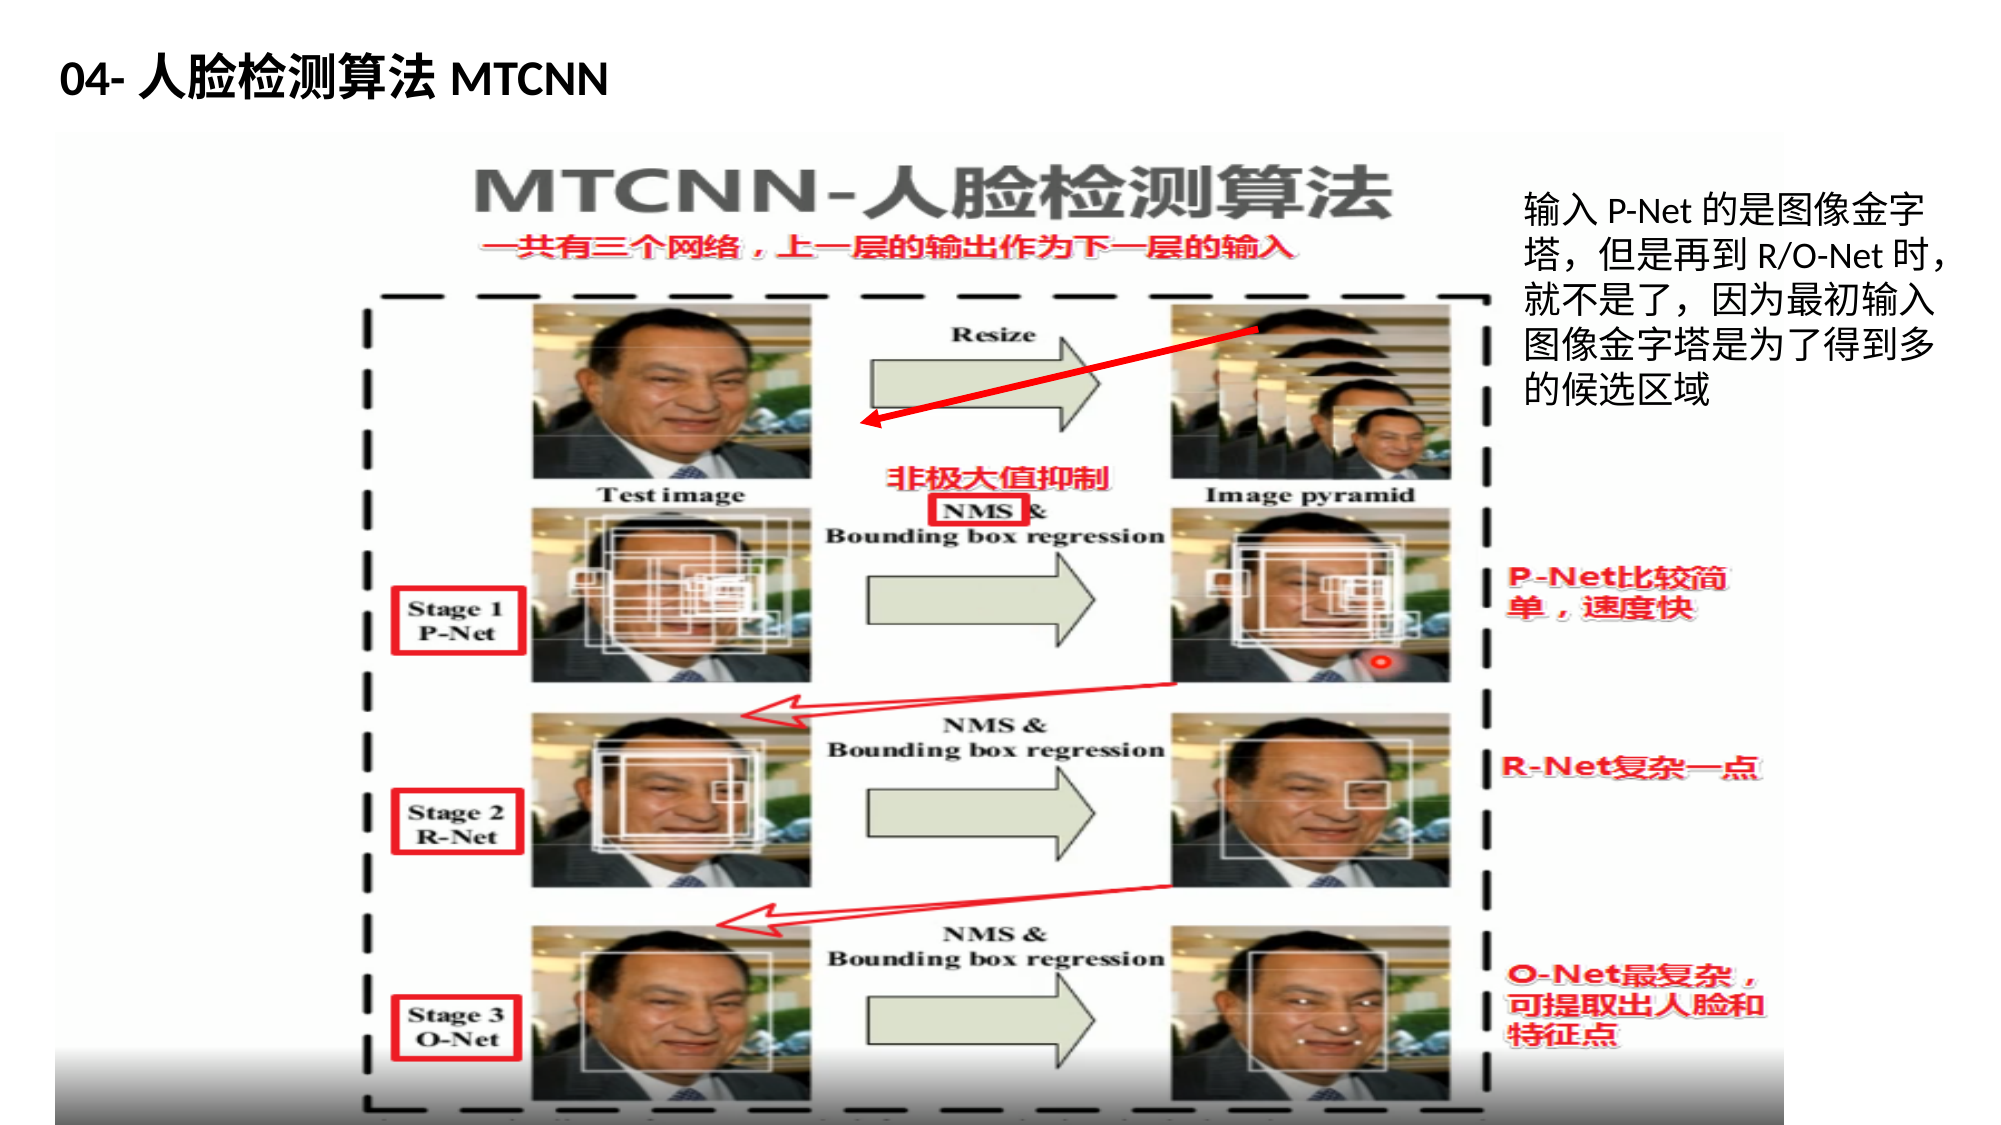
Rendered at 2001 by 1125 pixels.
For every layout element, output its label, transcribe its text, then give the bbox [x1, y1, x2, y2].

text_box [859, 329, 1259, 424]
text_box 输入P-Net的是图像金字 塔，但是再到R/O-Net时， 就不是了，因为最初输入 图像金字塔是为了得到多 的候选区域 [1784, 179, 1983, 419]
picture [55, 132, 1784, 1125]
text_box 04-人脸检测算法MTCNN [45, 37, 625, 113]
